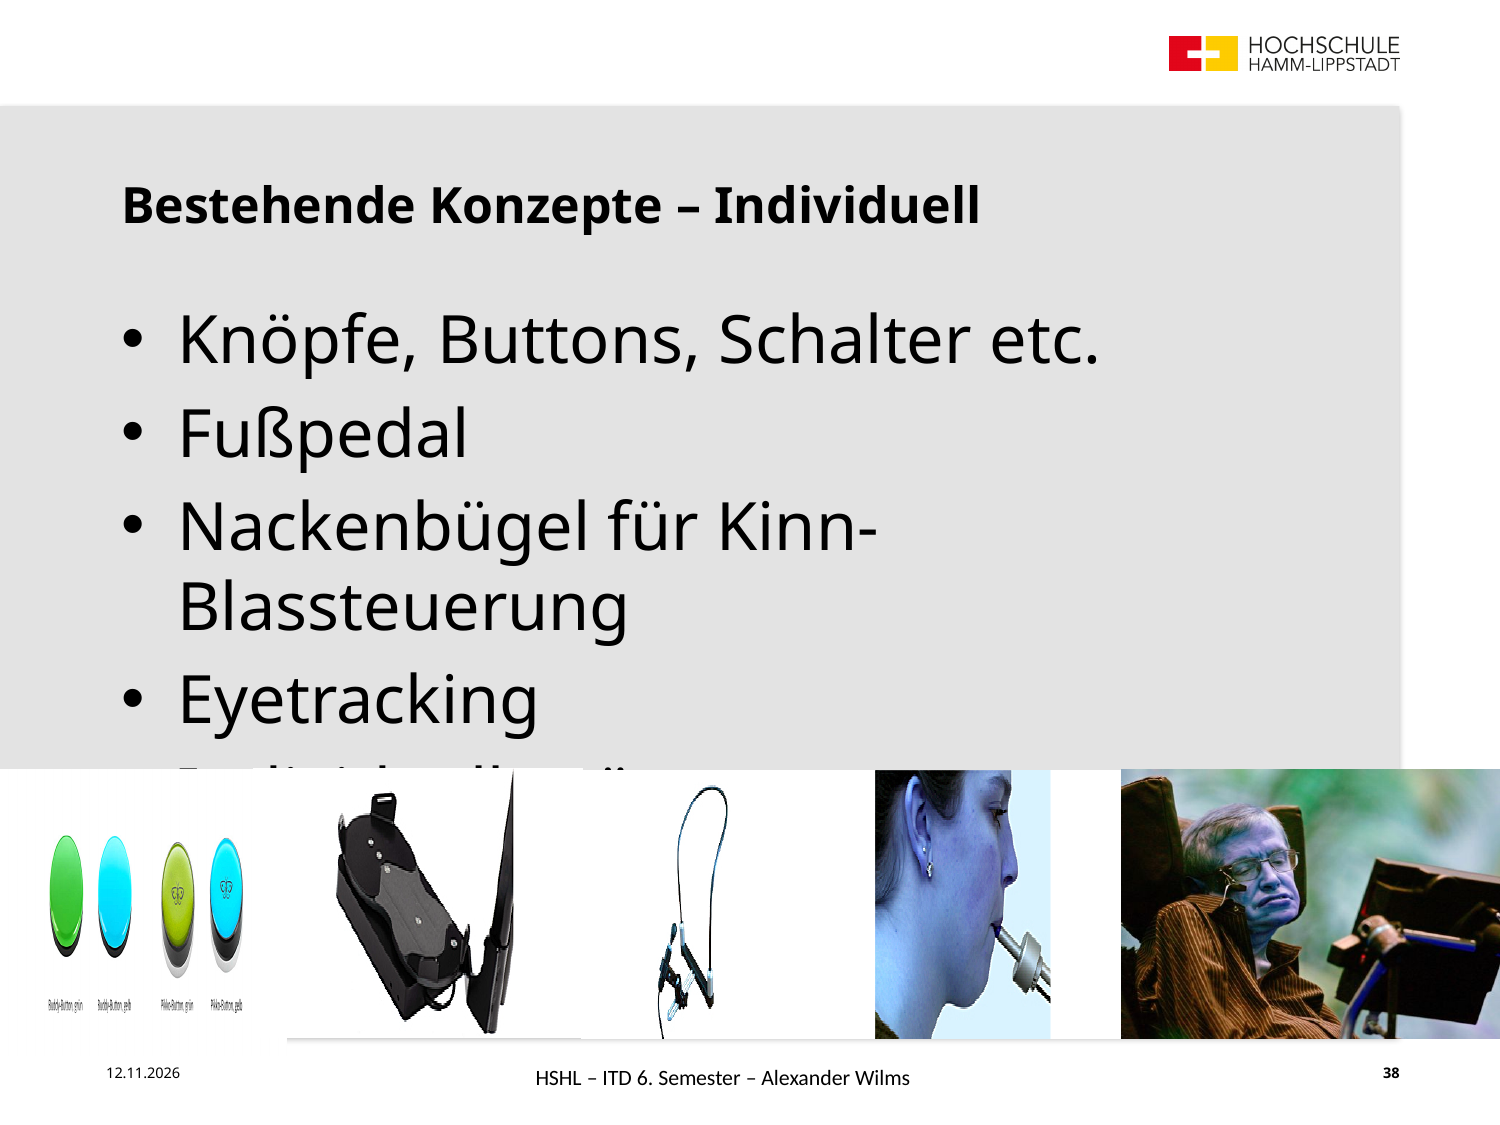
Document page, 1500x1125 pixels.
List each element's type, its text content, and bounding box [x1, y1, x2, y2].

text_box HSHL – ITD 6. Semester – Alexander Wilms [520, 1055, 926, 1097]
list Knöpfe, Buttons, Schalter etc. Fußpedal Nackenbügel für Kinn- Blassteuerung Eyetracking Individuelle Lösungen [106, 289, 1366, 768]
picture [1169, 36, 1400, 71]
picture [0, 768, 1500, 1057]
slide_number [106, 1065, 457, 1084]
text_box Bestehende Konzepte – Individuell [106, 125, 1340, 281]
slide_number 38 [1049, 1065, 1400, 1084]
